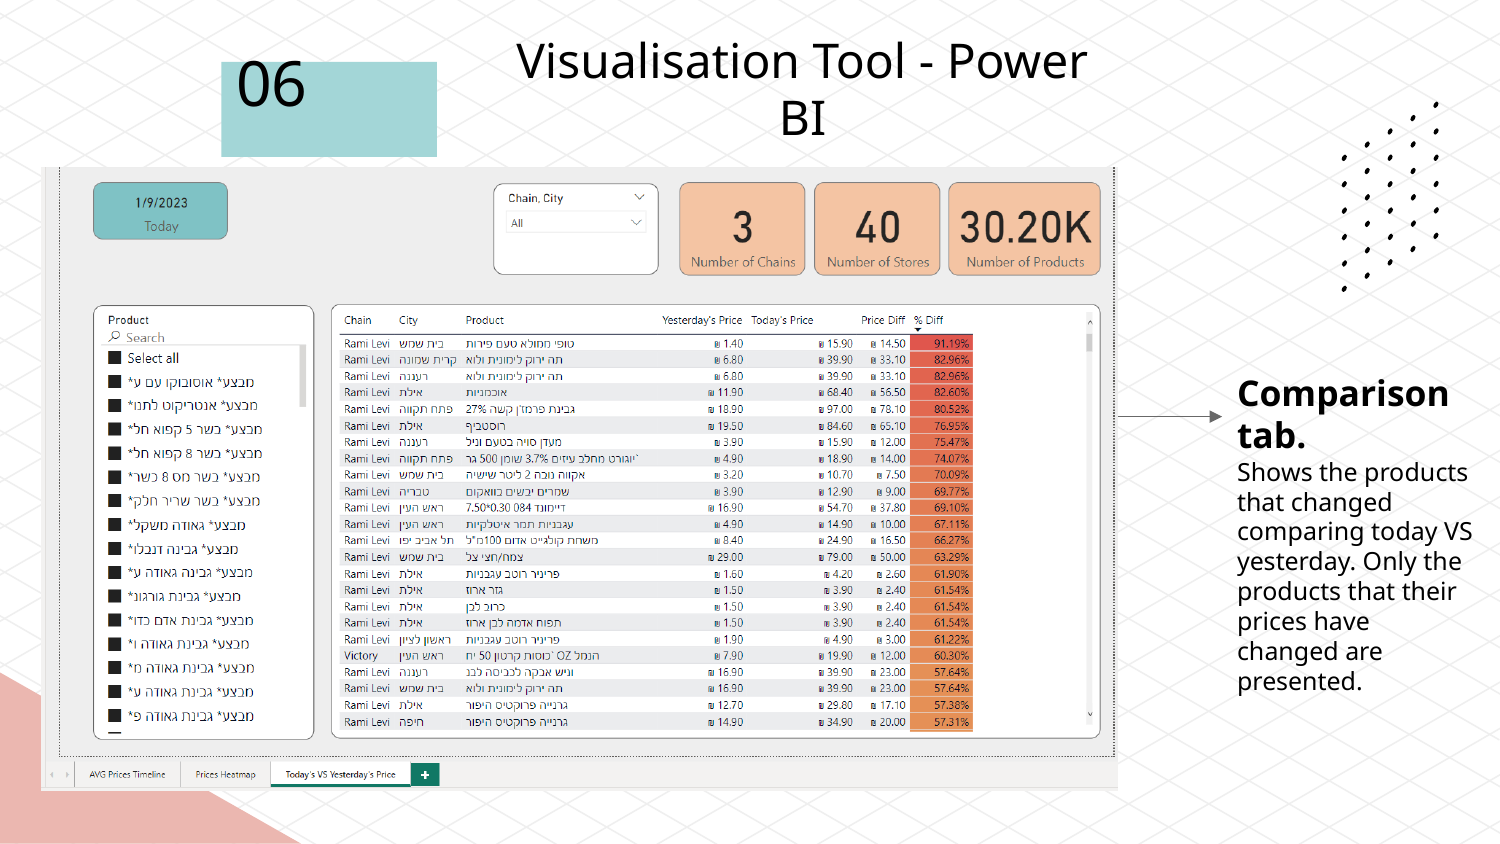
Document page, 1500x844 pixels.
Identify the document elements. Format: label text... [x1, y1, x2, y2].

list Comparison tab. Shows the products that changed comparing today VS yesterday. Only the products that their prices have changed are presented. [1222, 355, 1492, 478]
text_box [221, 138, 437, 157]
picture [41, 167, 1118, 792]
title Visualisation Tool - Power BI [473, 18, 1133, 157]
title 06 [221, 29, 474, 138]
